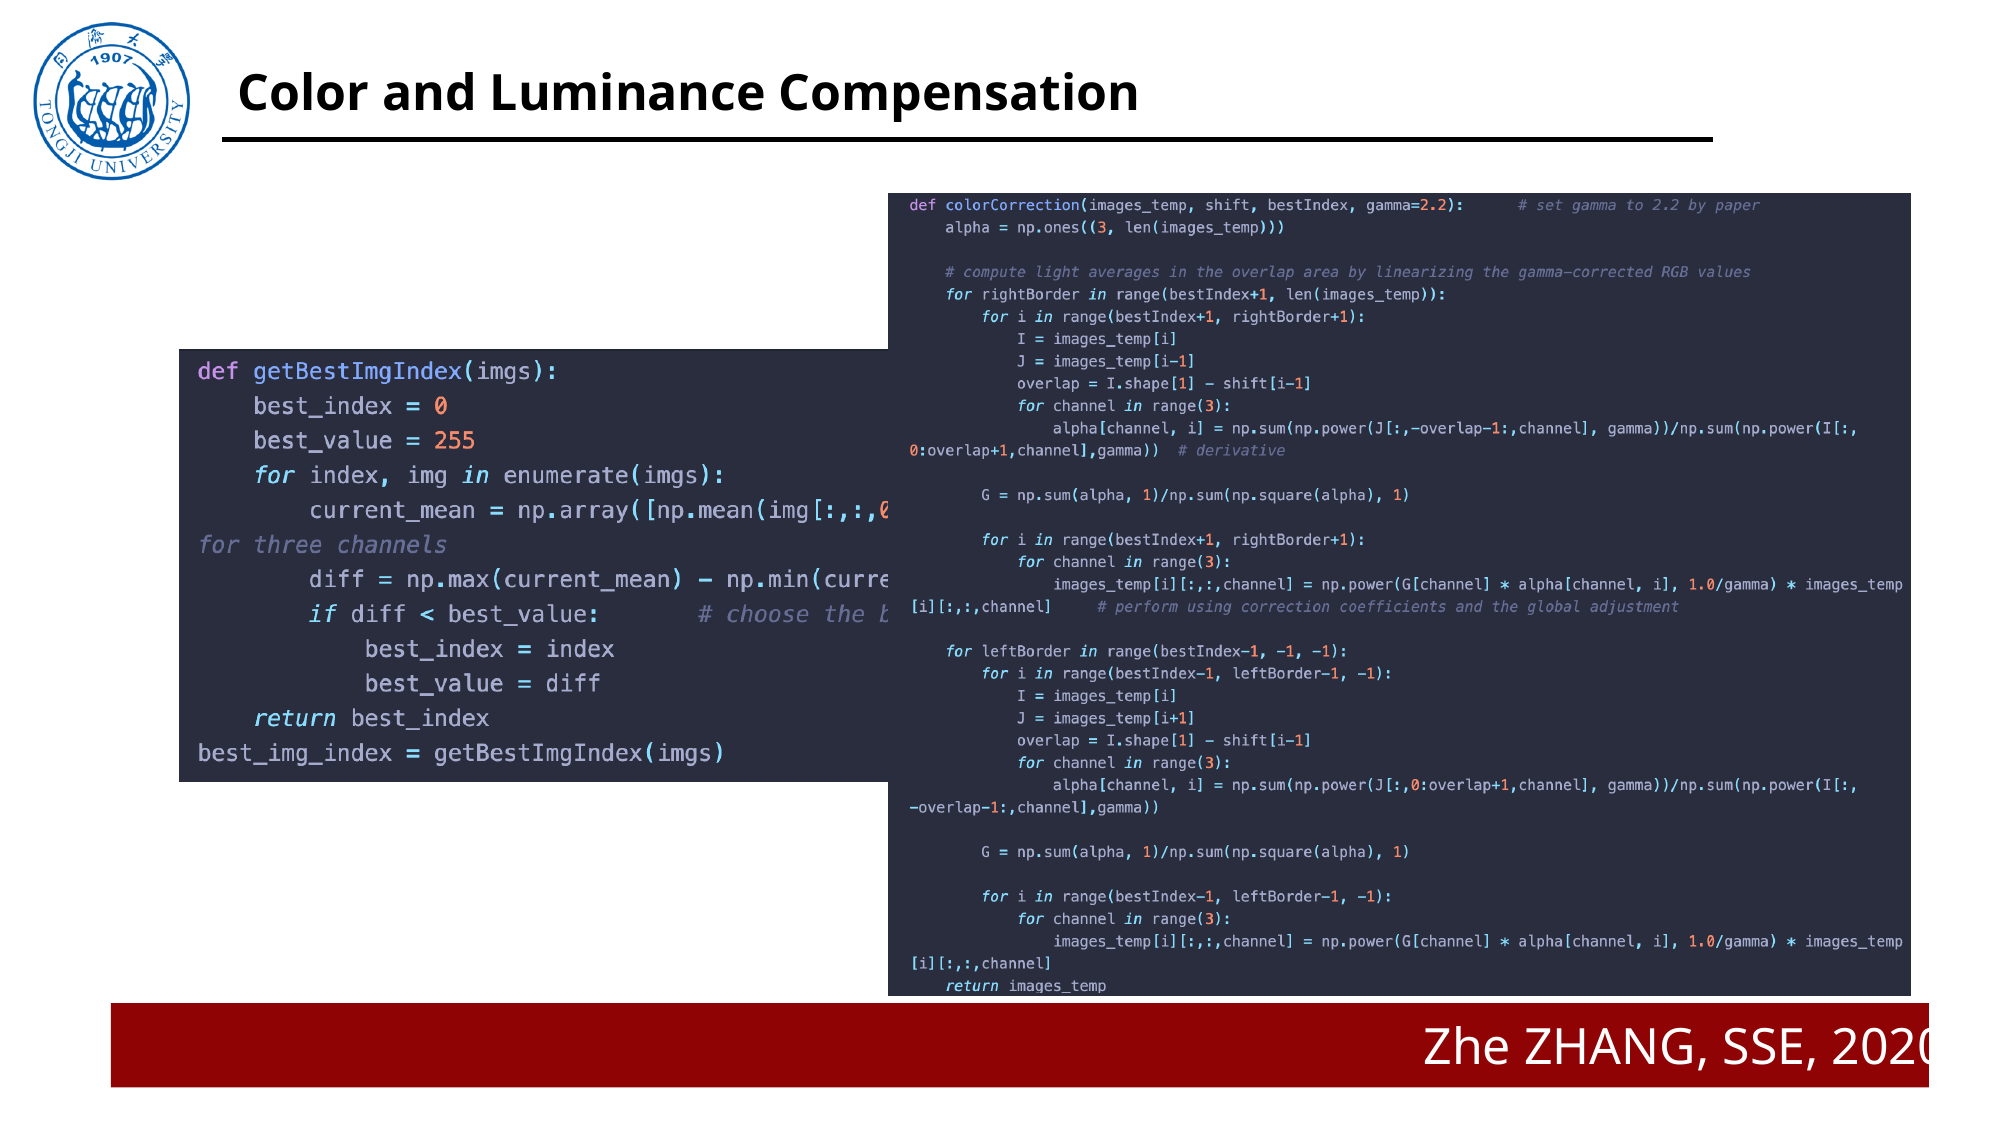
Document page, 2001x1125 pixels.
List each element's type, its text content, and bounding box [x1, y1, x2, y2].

title Color and Luminance Compensation [222, 22, 1159, 167]
picture [179, 193, 1911, 996]
text_box Zhe ZHANG, SSE, 2020 [1408, 1014, 2000, 1123]
picture [32, 22, 190, 181]
